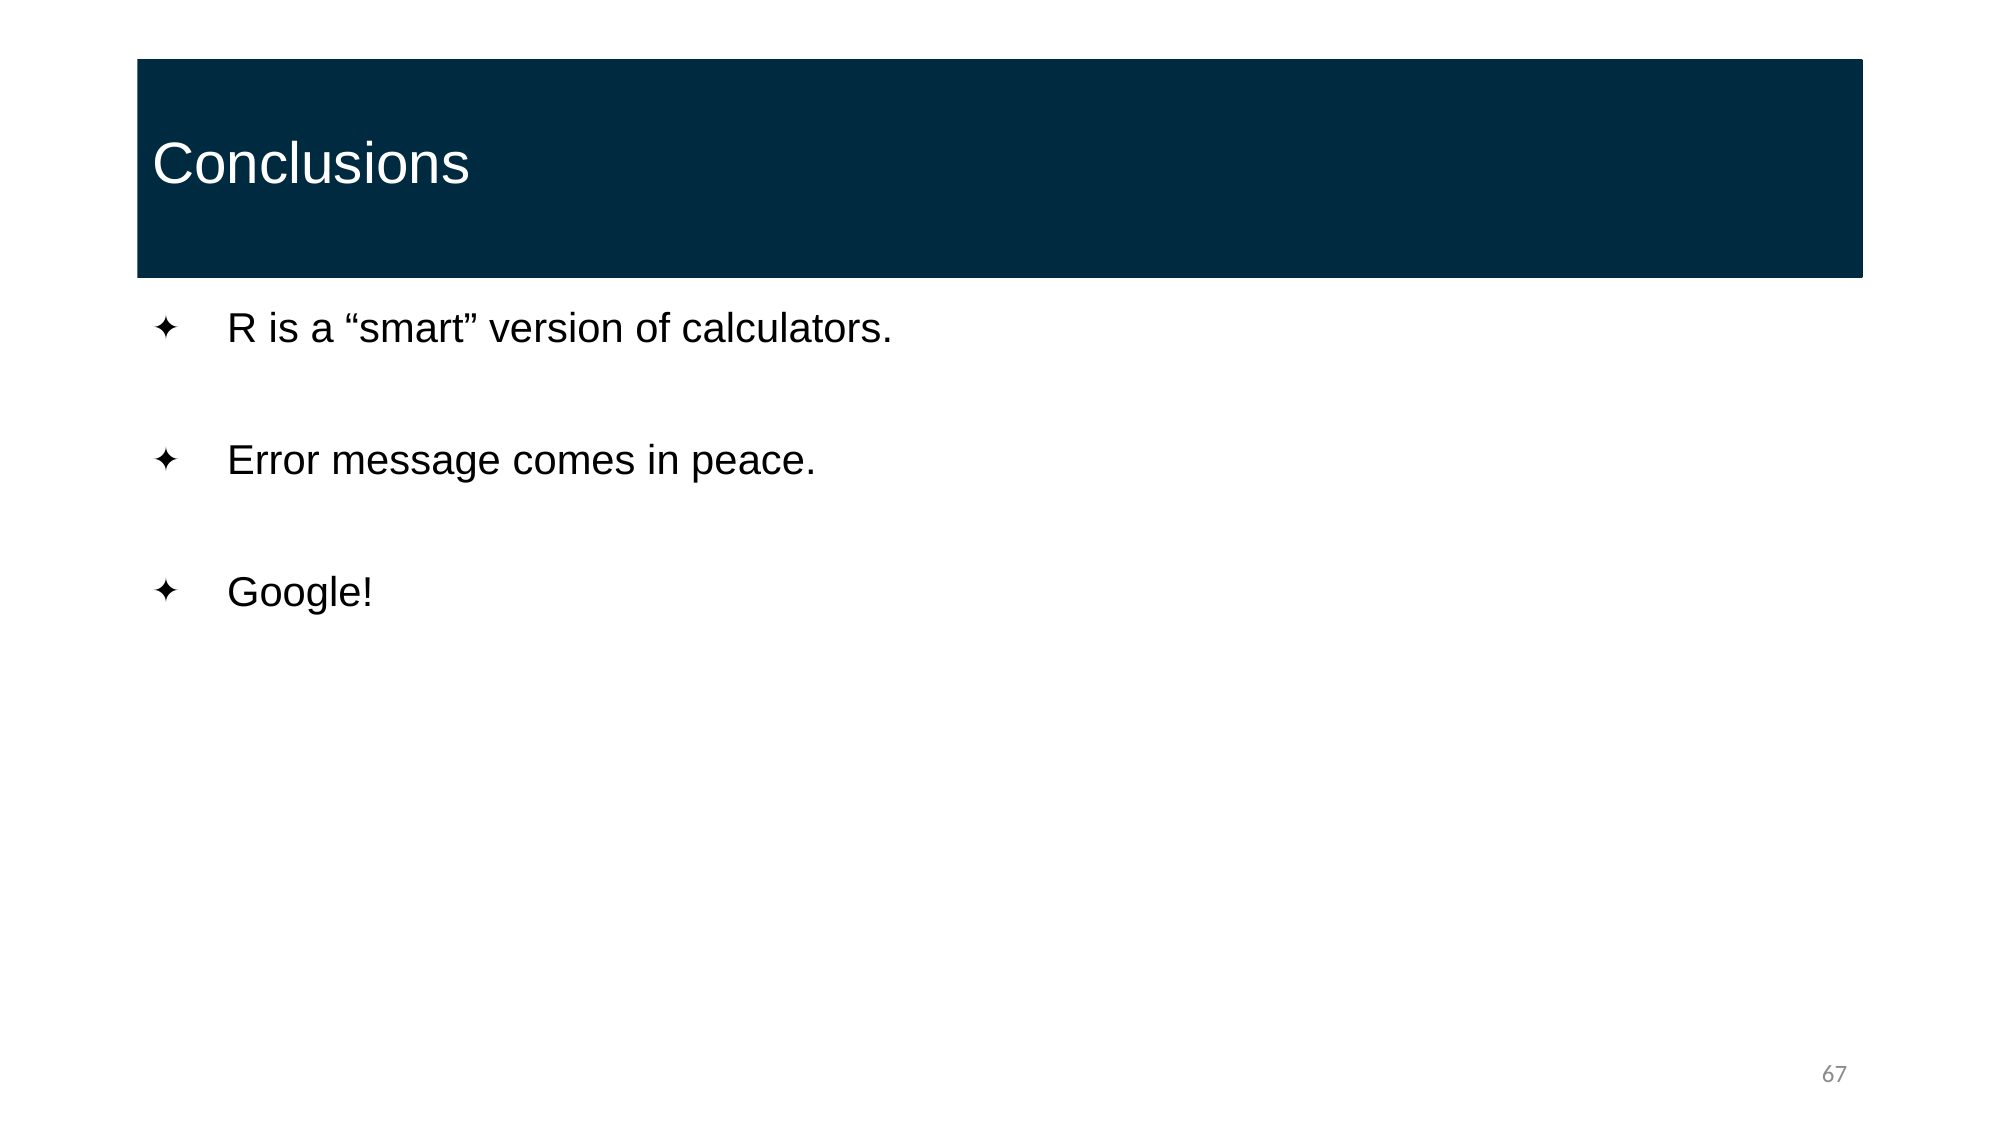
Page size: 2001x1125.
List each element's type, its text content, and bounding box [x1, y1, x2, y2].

title Conclusions [137, 59, 1863, 278]
text_box R is a “smart” version of calculators. Error message comes in peace. Google! [137, 299, 1863, 771]
slide_number 67 [1412, 1042, 1863, 1103]
